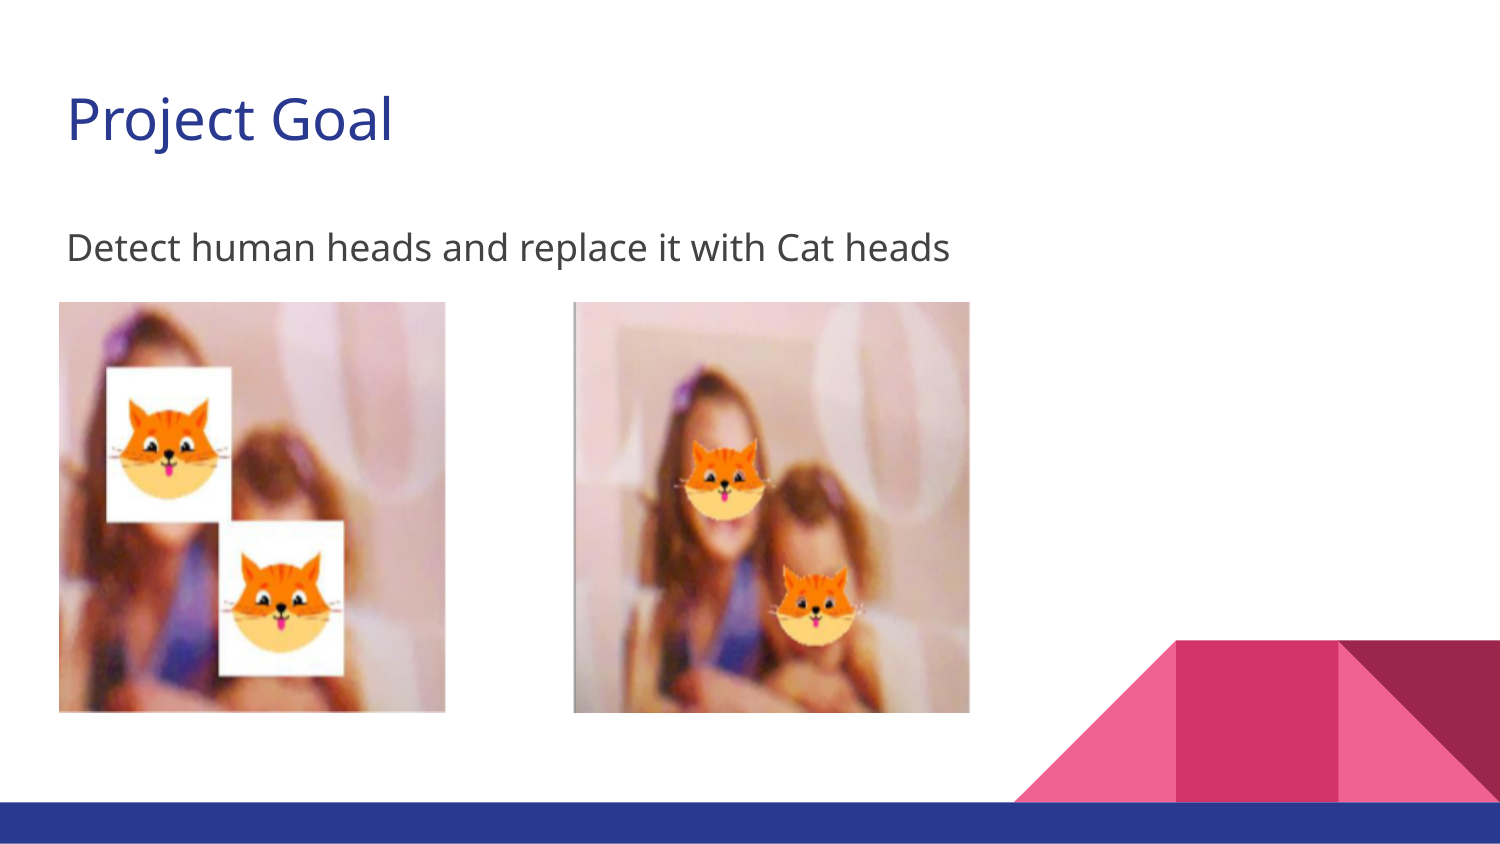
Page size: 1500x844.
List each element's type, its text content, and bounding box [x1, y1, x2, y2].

list Detect human heads and replace it with Cat heads [51, 201, 1449, 750]
title Project Goal [51, 67, 1449, 167]
picture [58, 301, 1001, 714]
